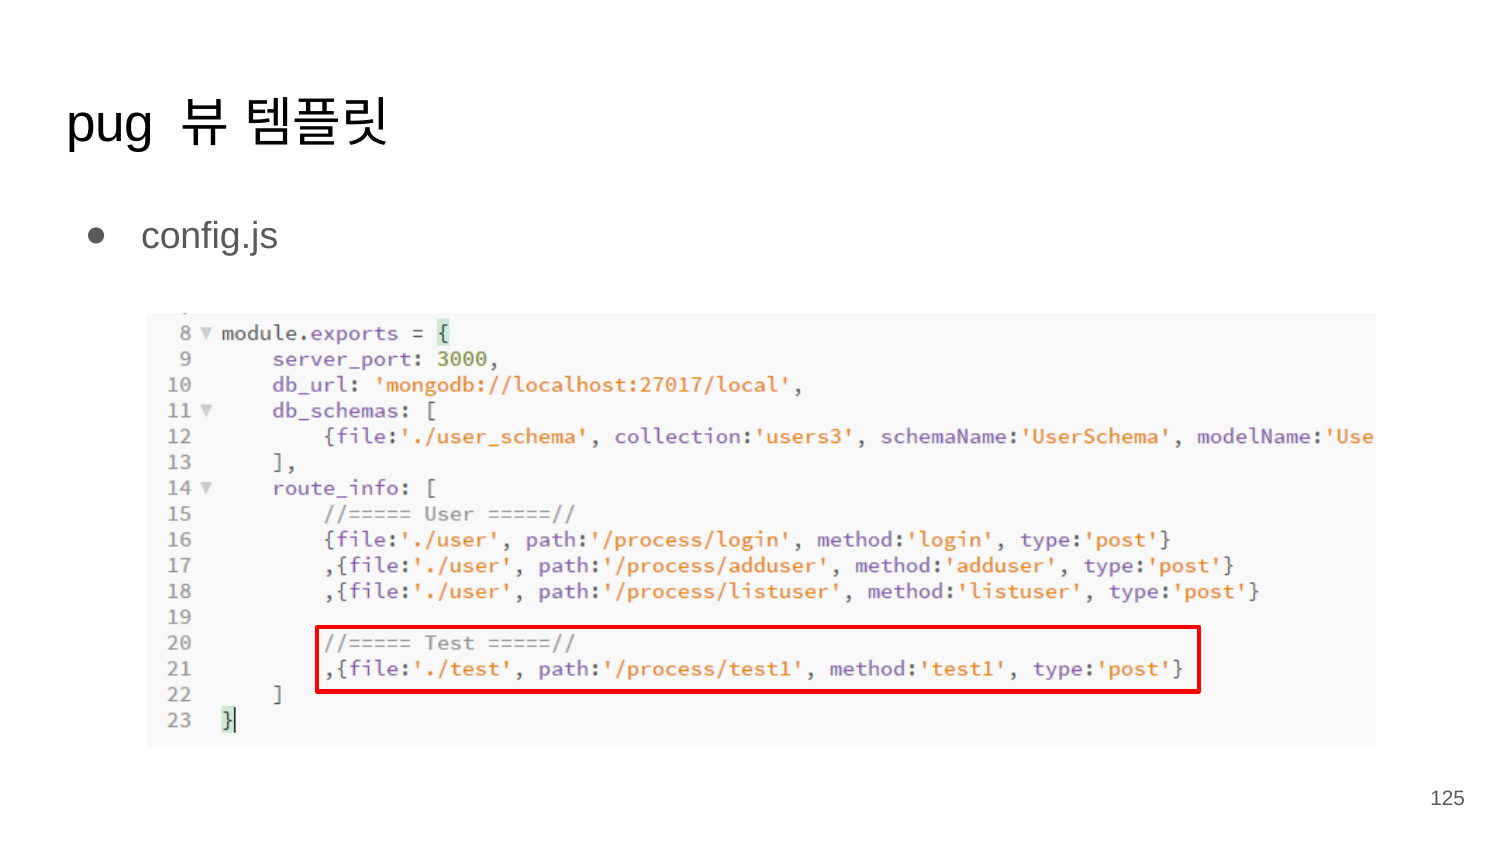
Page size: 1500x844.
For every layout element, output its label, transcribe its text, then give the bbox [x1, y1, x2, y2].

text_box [147, 313, 1376, 746]
slide_number ‹#› [1389, 764, 1480, 830]
list config.js [51, 189, 611, 297]
title pug 뷰 템플릿 [51, 72, 1449, 167]
